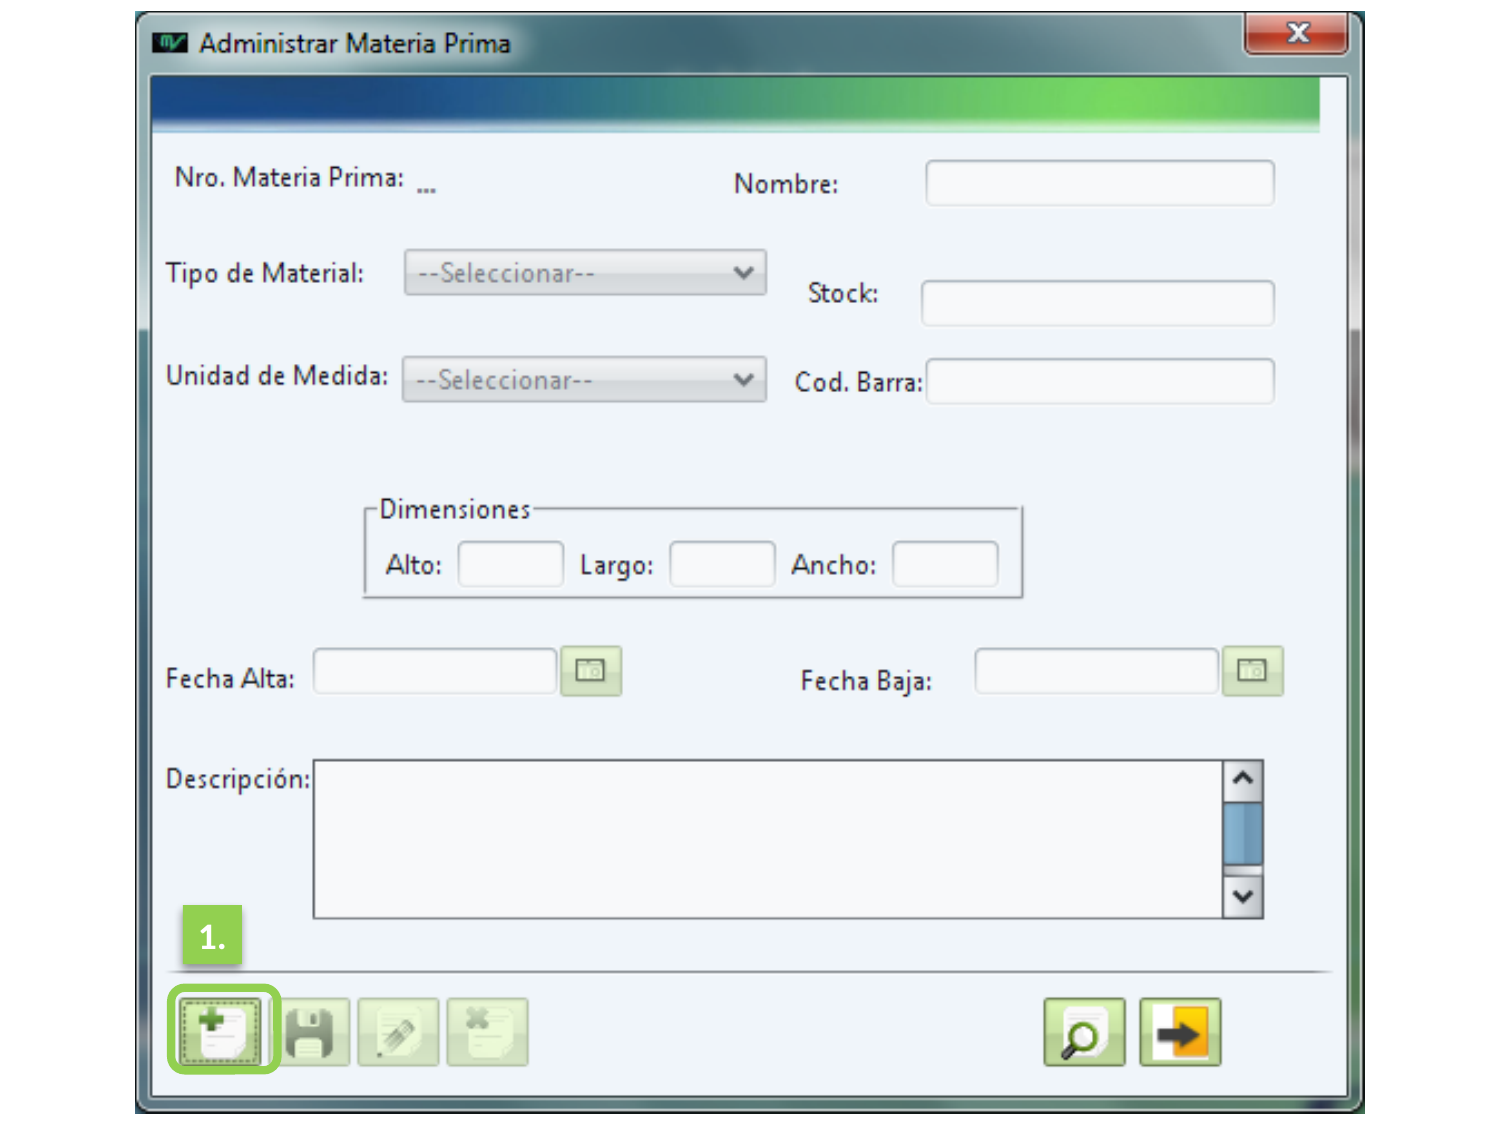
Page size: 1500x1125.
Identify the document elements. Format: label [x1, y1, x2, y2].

text_box [135, 11, 1365, 1114]
